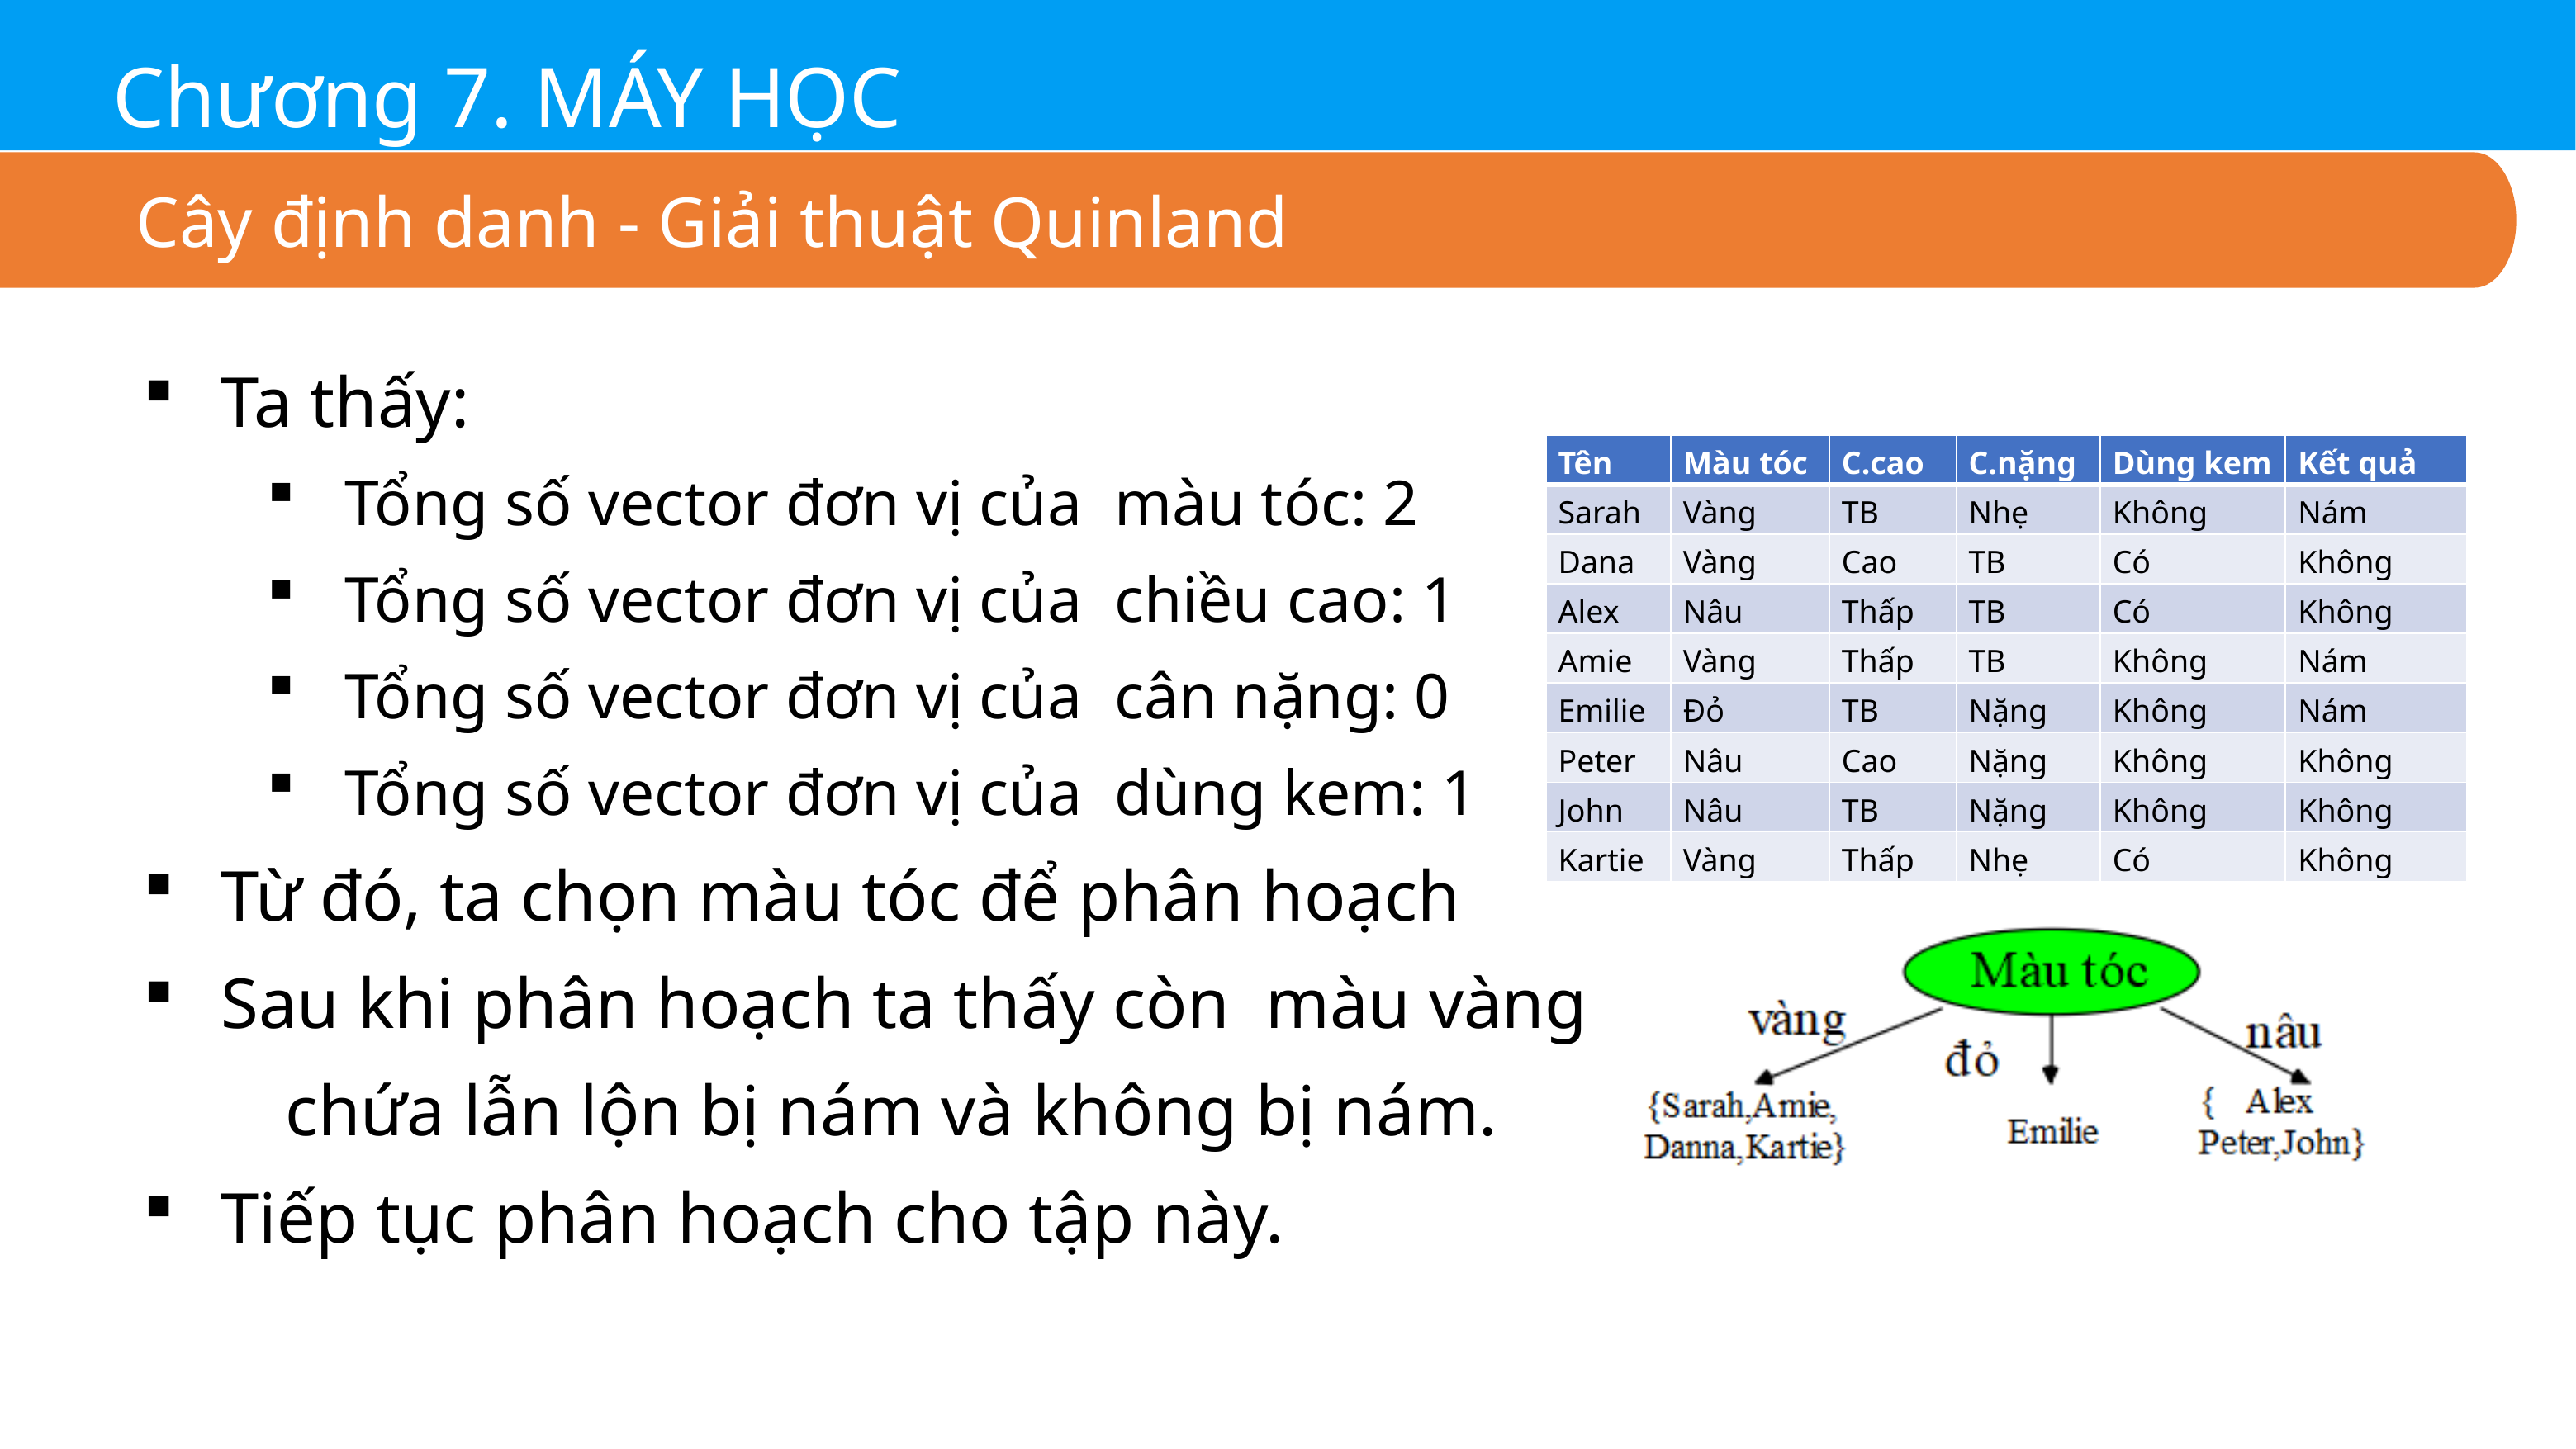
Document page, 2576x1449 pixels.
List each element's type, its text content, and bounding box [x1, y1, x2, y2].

table_header Tên [1547, 436, 1670, 482]
table_cell Vàng [1672, 634, 1829, 682]
table_cell Nâu [1672, 585, 1829, 632]
table_cell Emilie [1547, 684, 1670, 732]
table_cell Không [2101, 684, 2284, 732]
text_box Cây định danh - Giải thuật Quinland [0, 150, 2518, 290]
table_cell Không [2286, 585, 2466, 632]
table_header Dùng kem [2101, 436, 2284, 482]
table_cell Thấp [1830, 832, 1956, 881]
table_cell TB [1830, 487, 1956, 533]
table_cell Dana [1547, 535, 1670, 583]
table_cell Vàng [1672, 535, 1829, 583]
table_cell Nặng [1957, 783, 2099, 831]
table_cell Thấp [1830, 585, 1956, 632]
table_cell TB [1830, 783, 1956, 831]
table_cell Nhẹ [1957, 832, 2099, 881]
table_cell Vàng [1672, 487, 1829, 533]
text_box Ta thấy: Tổng số vector đơn vị của màu tóc: 2 Tổng số vector đơn vị của chiều cao: 1 Tổng số vector đơn vị của cân nặng: 0 Tổng số vector đơn vị của dùng kem: 1 Từ đó, ta chọn màu tóc để phân hoạch Sau khi phân hoạch ta thấy còn màu vàng chứa lẫn lộn bị nám và không bị nám. Tiếp tục phân hoạch cho tập này. [141, 332, 2434, 1257]
table_cell Cao [1830, 535, 1956, 583]
table_cell Vàng [1672, 832, 1829, 881]
table_header C.nặng [1957, 436, 2099, 482]
text_box Chương 7. MÁY HỌC [111, 43, 2434, 144]
table_cell Sarah [1547, 487, 1670, 533]
table_cell Nám [2286, 487, 2466, 533]
table_cell Không [2101, 487, 2284, 533]
table_header Màu tóc [1672, 436, 1829, 482]
table_cell TB [1957, 634, 2099, 682]
table_cell Nặng [1957, 733, 2099, 782]
table_cell Không [2101, 783, 2284, 831]
table_cell Nặng [1957, 684, 2099, 732]
table_cell Không [2286, 535, 2466, 583]
table_header C.cao [1830, 436, 1956, 482]
table_cell Cao [1830, 733, 1956, 782]
table_cell Đỏ [1672, 684, 1829, 732]
text_box [0, 0, 2576, 151]
table_cell Peter [1547, 733, 1670, 782]
table_cell Có [2101, 585, 2284, 632]
table_cell TB [1957, 535, 2099, 583]
table_cell Nhẹ [1957, 487, 2099, 533]
table_cell Có [2101, 535, 2284, 583]
table_cell Không [2101, 733, 2284, 782]
table_cell Không [2286, 832, 2466, 881]
table_cell Nâu [1672, 783, 1829, 831]
table_cell TB [1957, 585, 2099, 632]
table_cell Không [2286, 783, 2466, 831]
table_cell Alex [1547, 585, 1670, 632]
table_cell TB [1830, 684, 1956, 732]
table_cell Kartie [1547, 832, 1670, 881]
table_cell Không [2101, 634, 2284, 682]
table_cell Nám [2286, 634, 2466, 682]
table_cell Có [2101, 832, 2284, 881]
table_cell John [1547, 783, 1670, 831]
table_header Kết quả [2286, 436, 2466, 482]
picture [1639, 925, 2374, 1194]
table_cell Amie [1547, 634, 1670, 682]
table_cell Nám [2286, 684, 2466, 732]
table_cell Không [2286, 733, 2466, 782]
table_cell Thấp [1830, 634, 1956, 682]
table_cell Nâu [1672, 733, 1829, 782]
